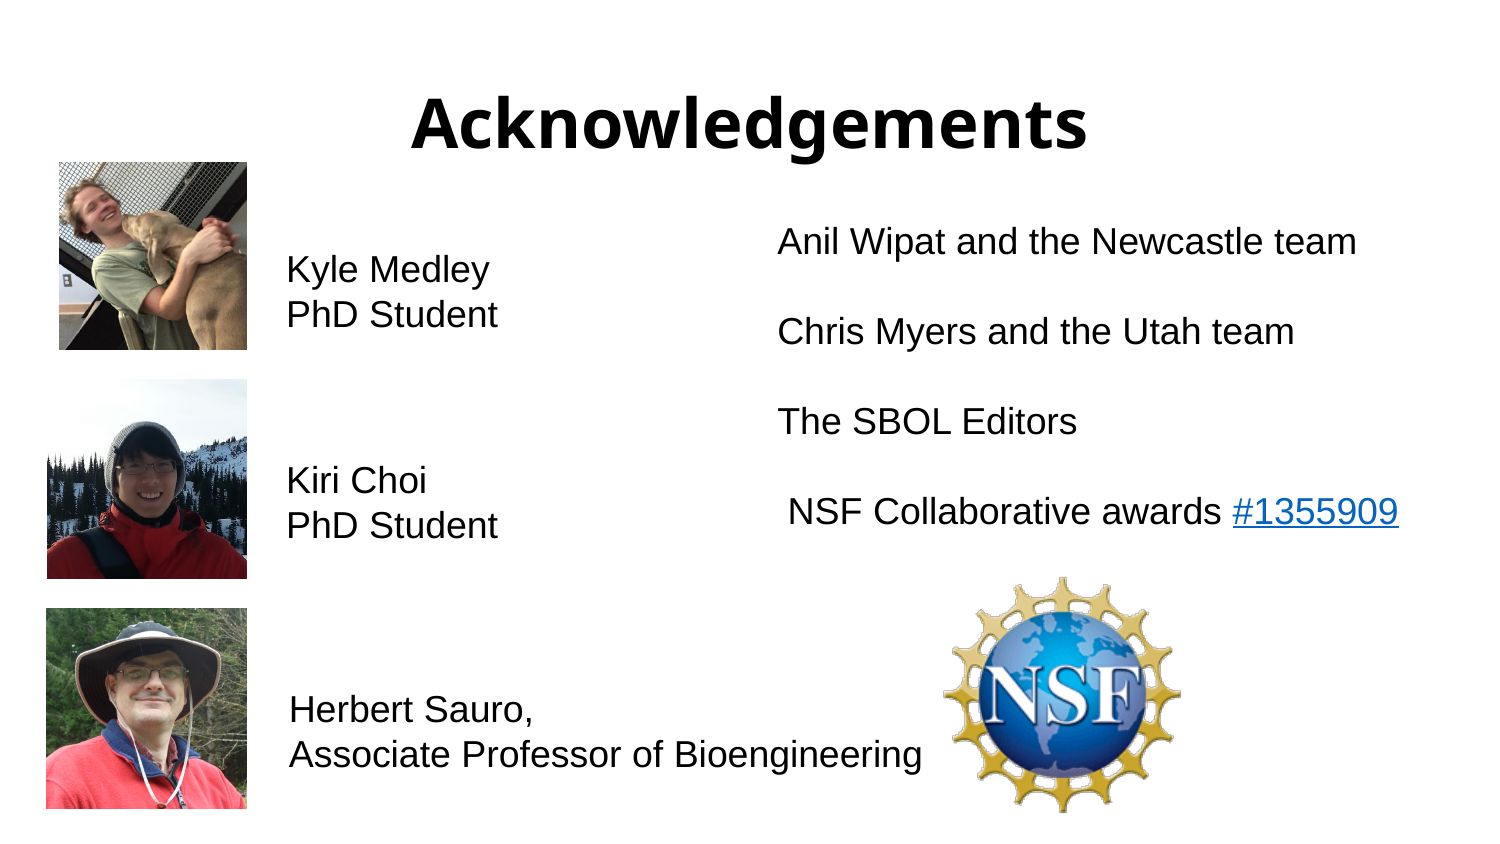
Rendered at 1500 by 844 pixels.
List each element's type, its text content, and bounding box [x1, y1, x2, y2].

text_box Kiri Choi PhD Student [271, 448, 514, 554]
picture [46, 608, 247, 809]
picture [59, 162, 247, 350]
picture [46, 379, 247, 579]
text_box Herbert Sauro, Associate Professor of Bioengineering [273, 677, 938, 783]
title Acknowledgements [103, 44, 1397, 208]
text_box Kyle Medley PhD Student [271, 237, 514, 343]
picture [941, 573, 1184, 816]
text_box Anil Wipat and the Newcastle team Chris Myers and the Utah team The SBOL Editors NSF Collaborative awards #1355909 [762, 209, 1425, 539]
